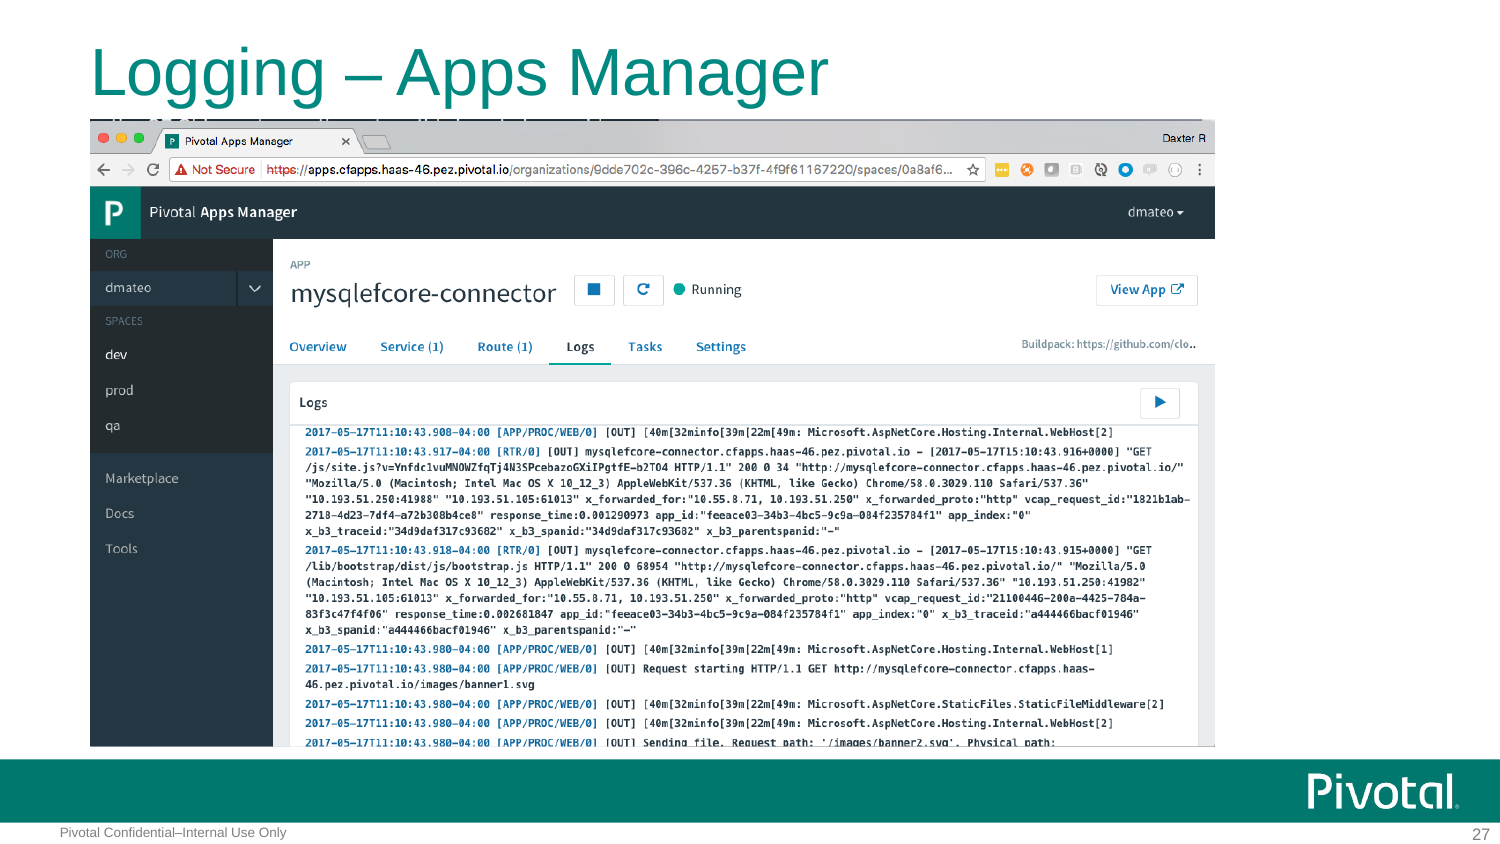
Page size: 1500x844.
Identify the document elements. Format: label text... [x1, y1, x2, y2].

picture [1300, 761, 1464, 816]
picture [90, 119, 1216, 747]
title Logging – Apps Manager [75, 33, 1425, 114]
